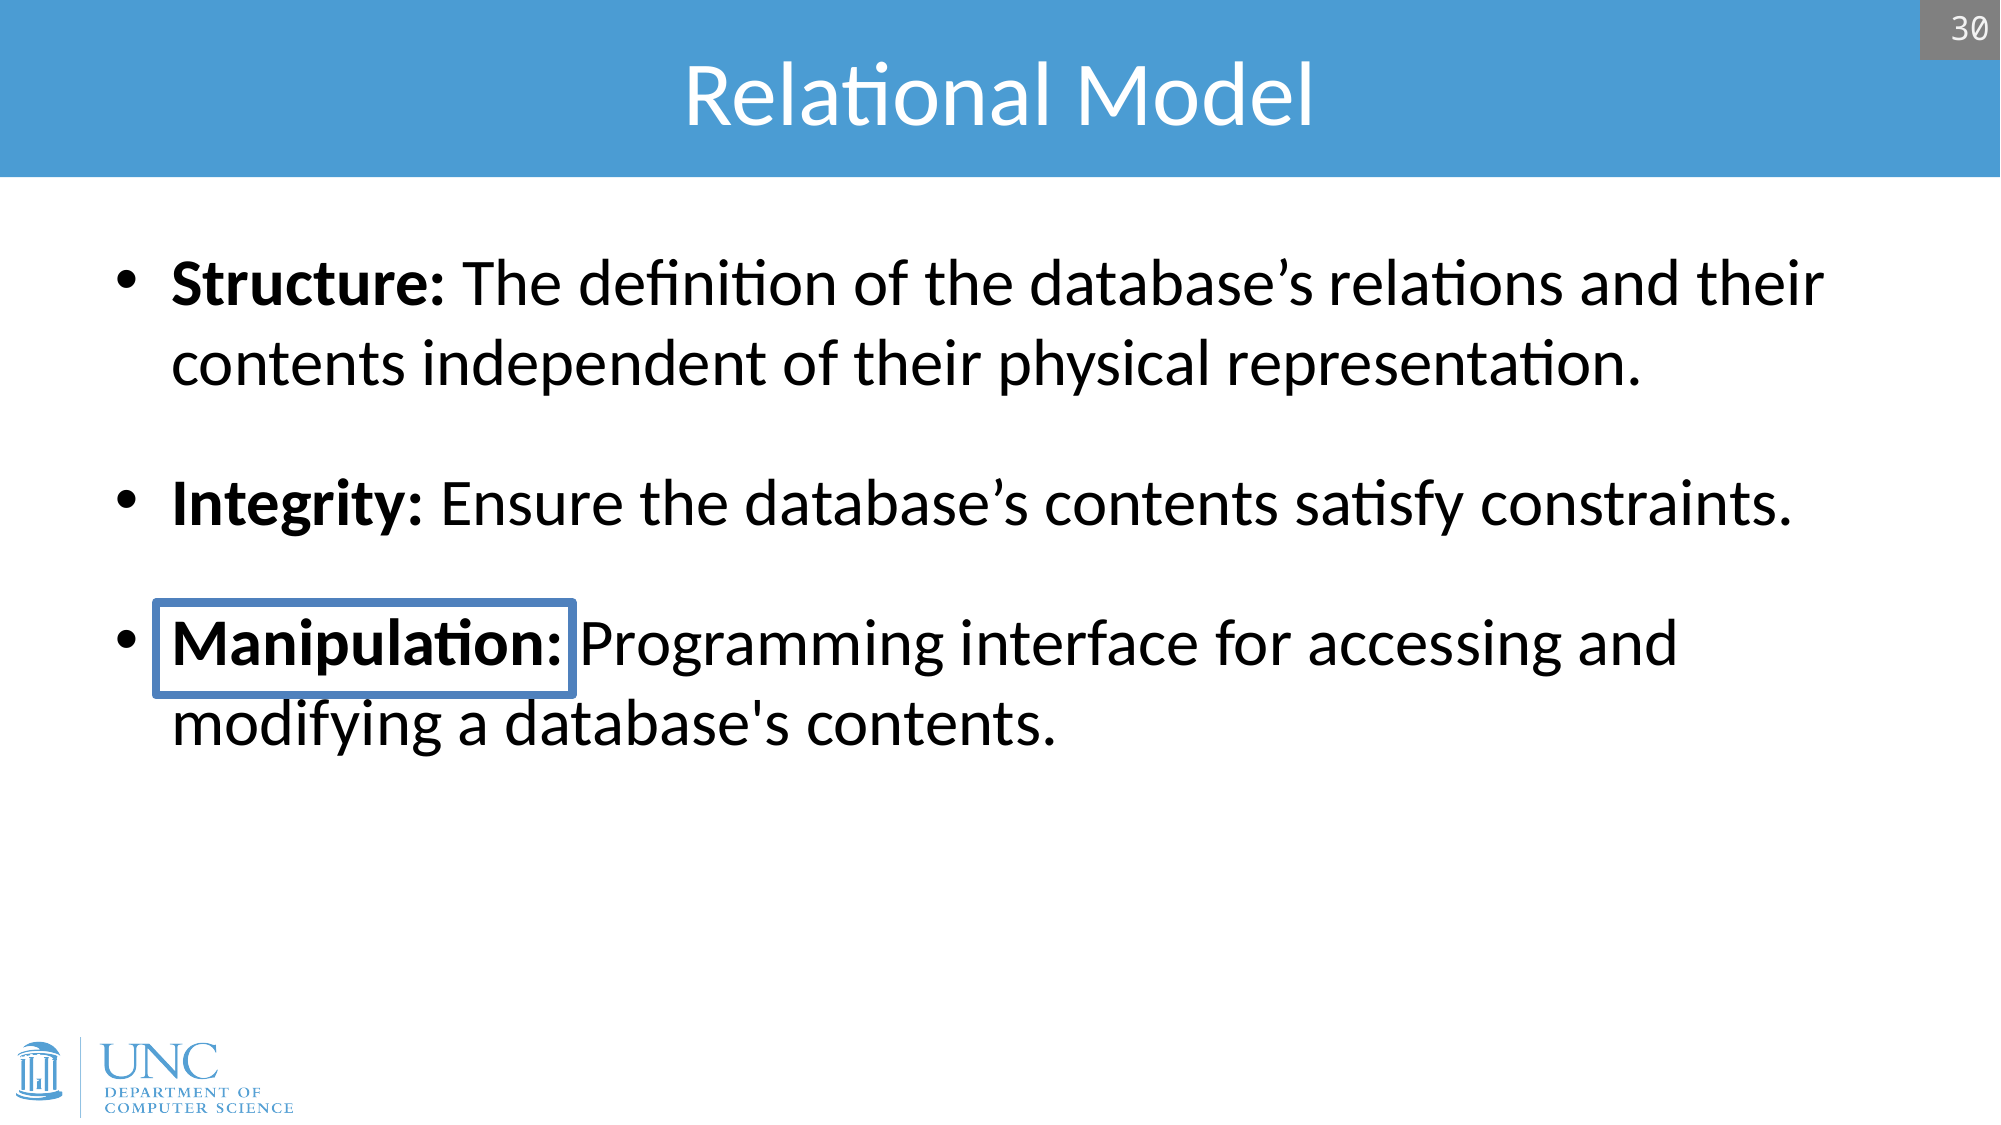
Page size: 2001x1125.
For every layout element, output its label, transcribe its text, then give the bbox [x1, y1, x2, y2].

picture [16, 1037, 293, 1118]
title Relational Model [0, 0, 2000, 178]
text_box 30 [1920, 0, 2000, 60]
list Structure: The definition of the database’s relations and their contents independent of their physical representation. Integrity: Ensure the database’s contents satisfy constraints. Manipulation: Programming interface for accessing and modifying a database's contents. [99, 231, 1900, 974]
text_box [155, 602, 573, 695]
